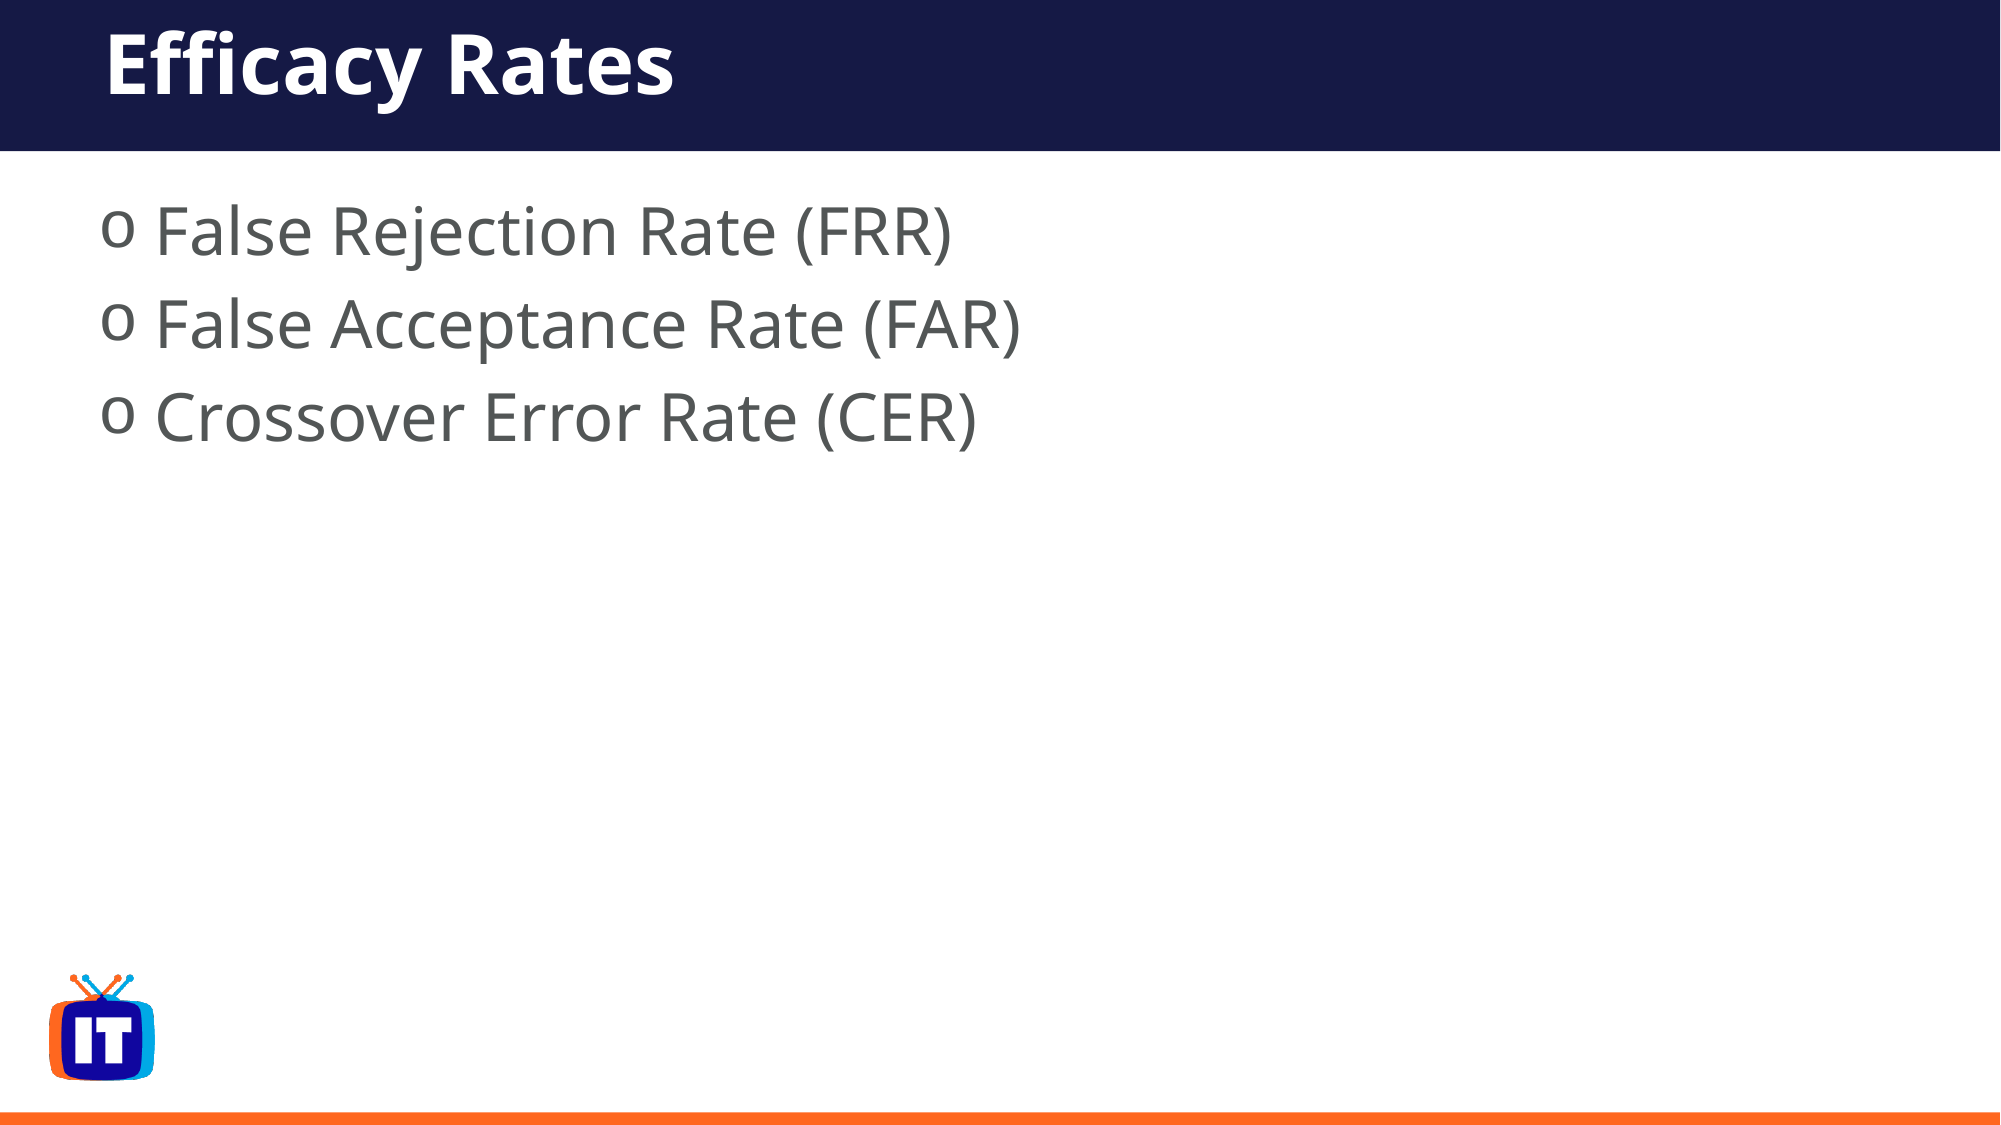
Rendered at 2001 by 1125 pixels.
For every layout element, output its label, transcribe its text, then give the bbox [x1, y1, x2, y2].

list False Rejection Rate (FRR) False Acceptance Rate (FAR) Crossover Error Rate (CER) [83, 190, 1917, 960]
picture [45, 968, 158, 1087]
title Efficacy Rates [88, 0, 1922, 153]
